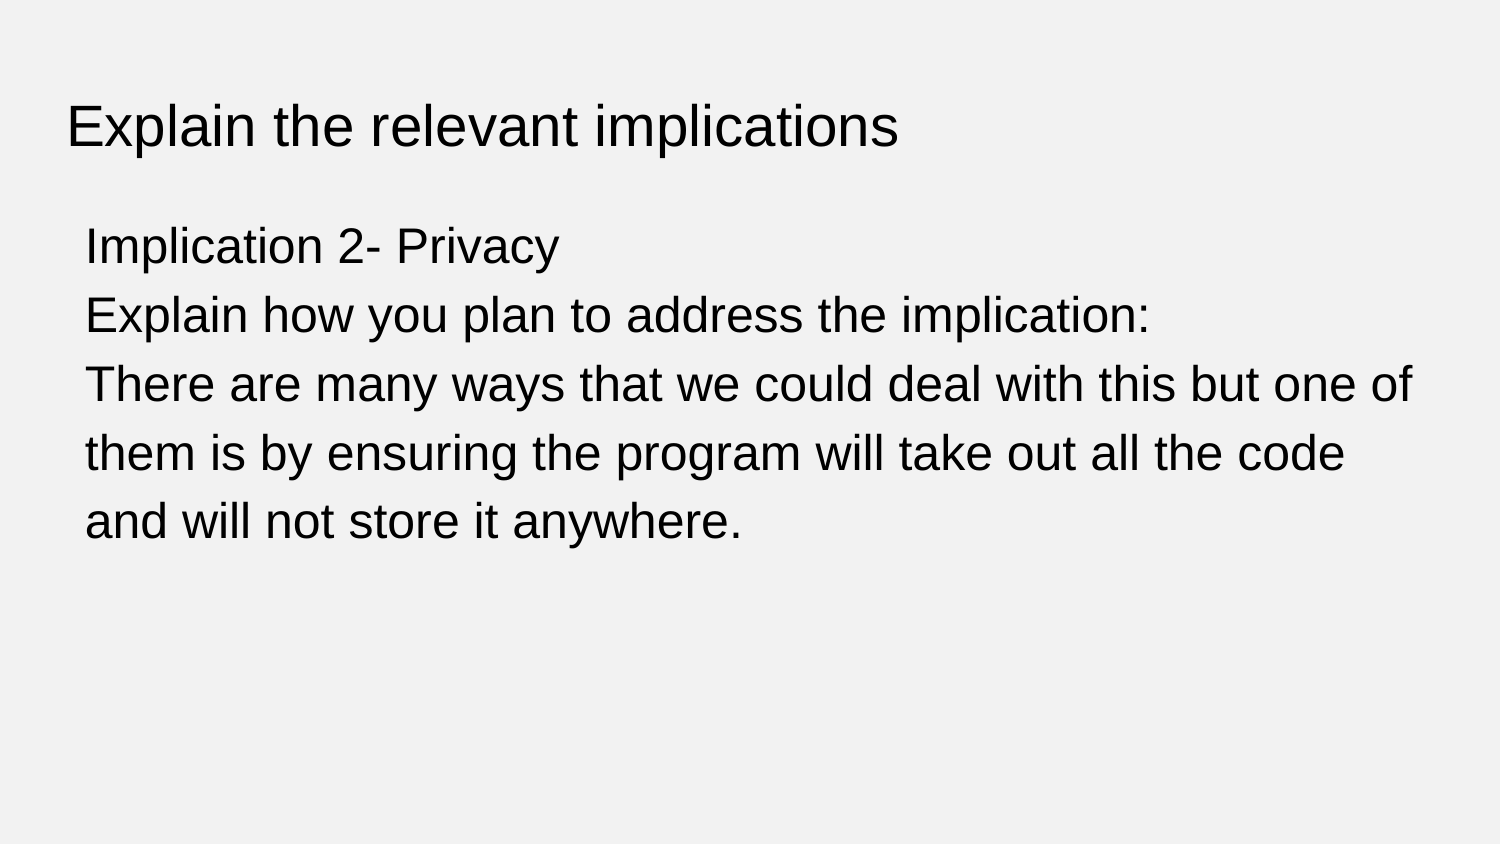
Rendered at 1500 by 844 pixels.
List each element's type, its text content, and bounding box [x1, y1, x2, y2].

list Implication 2- Privacy Explain how you plan to address the implication: There are many ways that we could deal with this but one of them is by ensuring the program will take out all the code and will not store it anywhere. [51, 189, 1449, 750]
title Explain the relevant implications [51, 72, 1449, 167]
